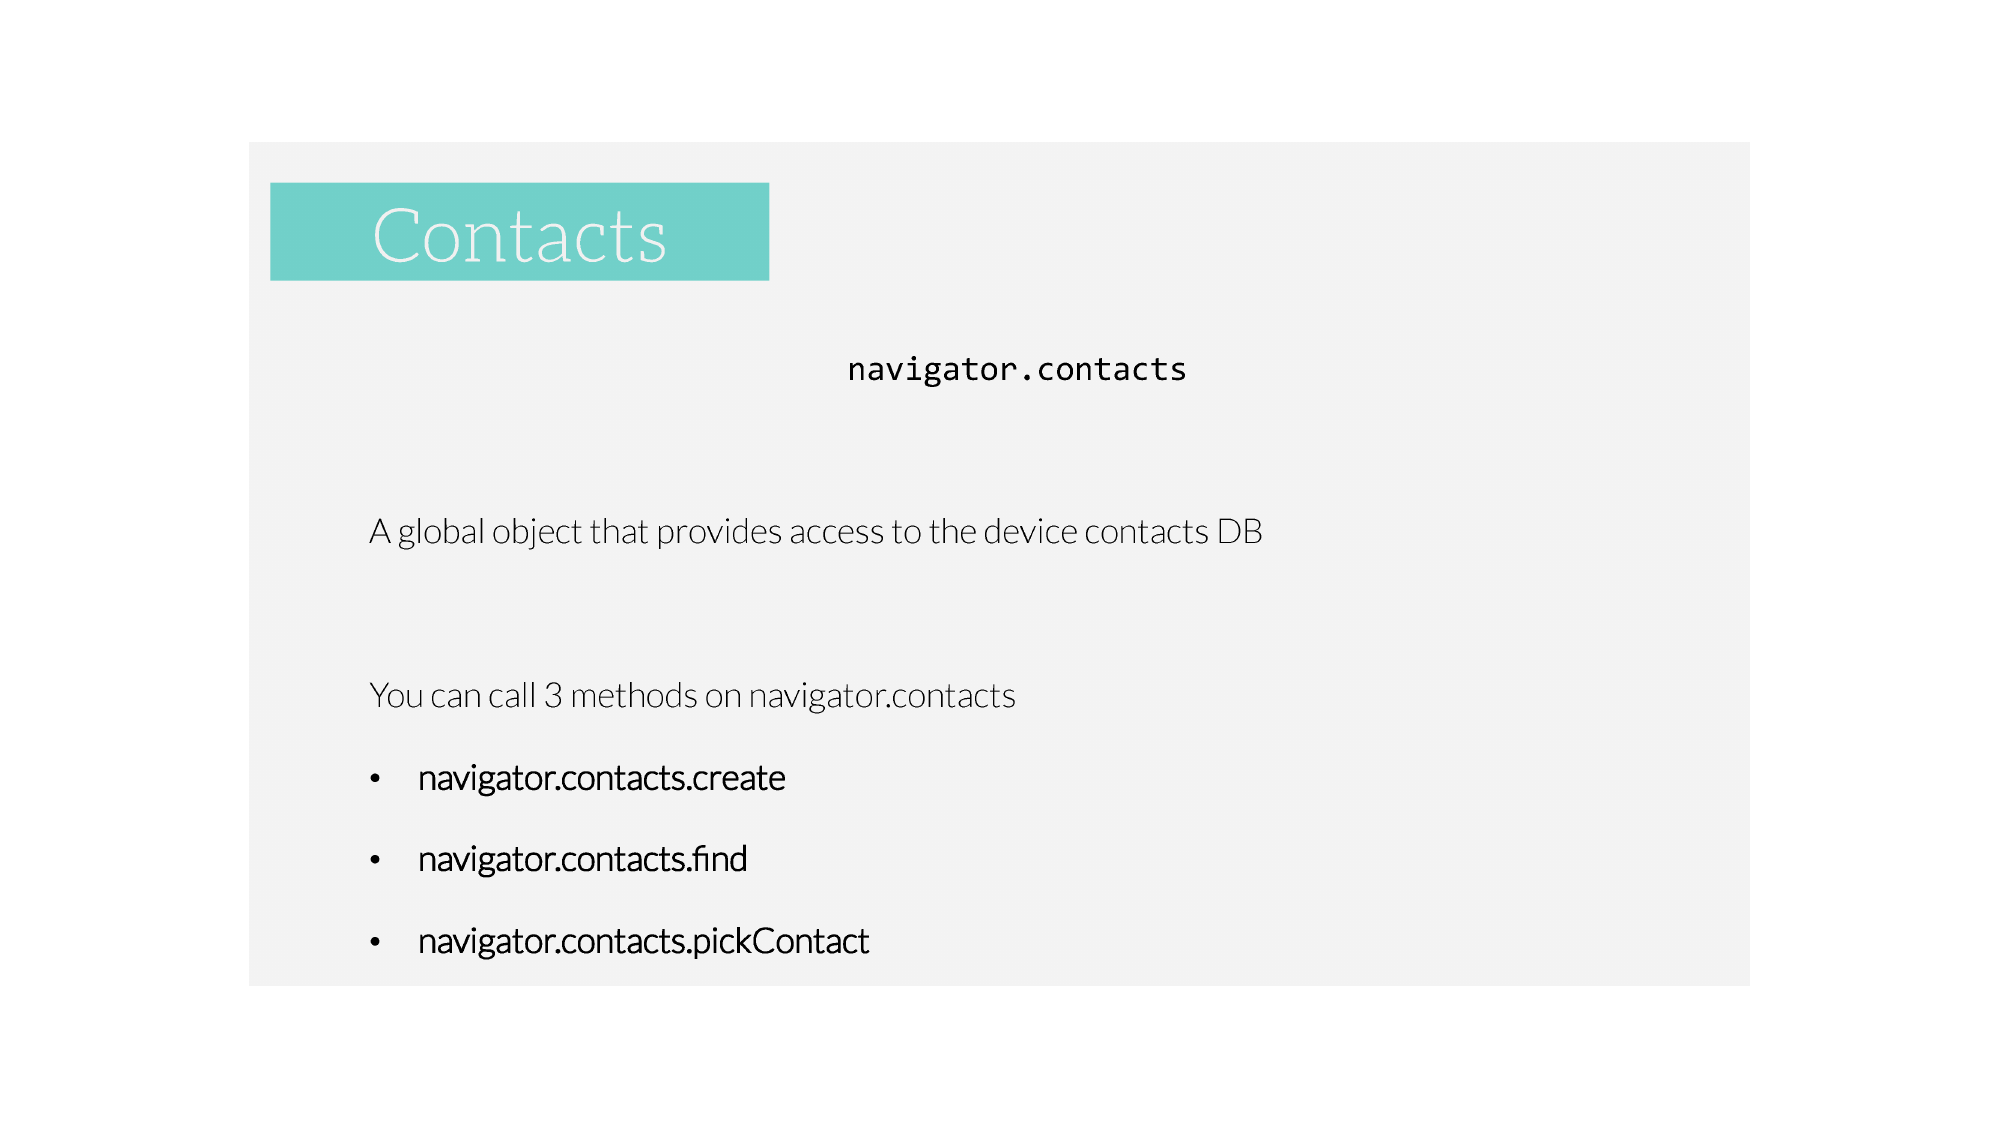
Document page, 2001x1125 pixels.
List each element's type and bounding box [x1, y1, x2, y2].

picture [249, 142, 1750, 986]
